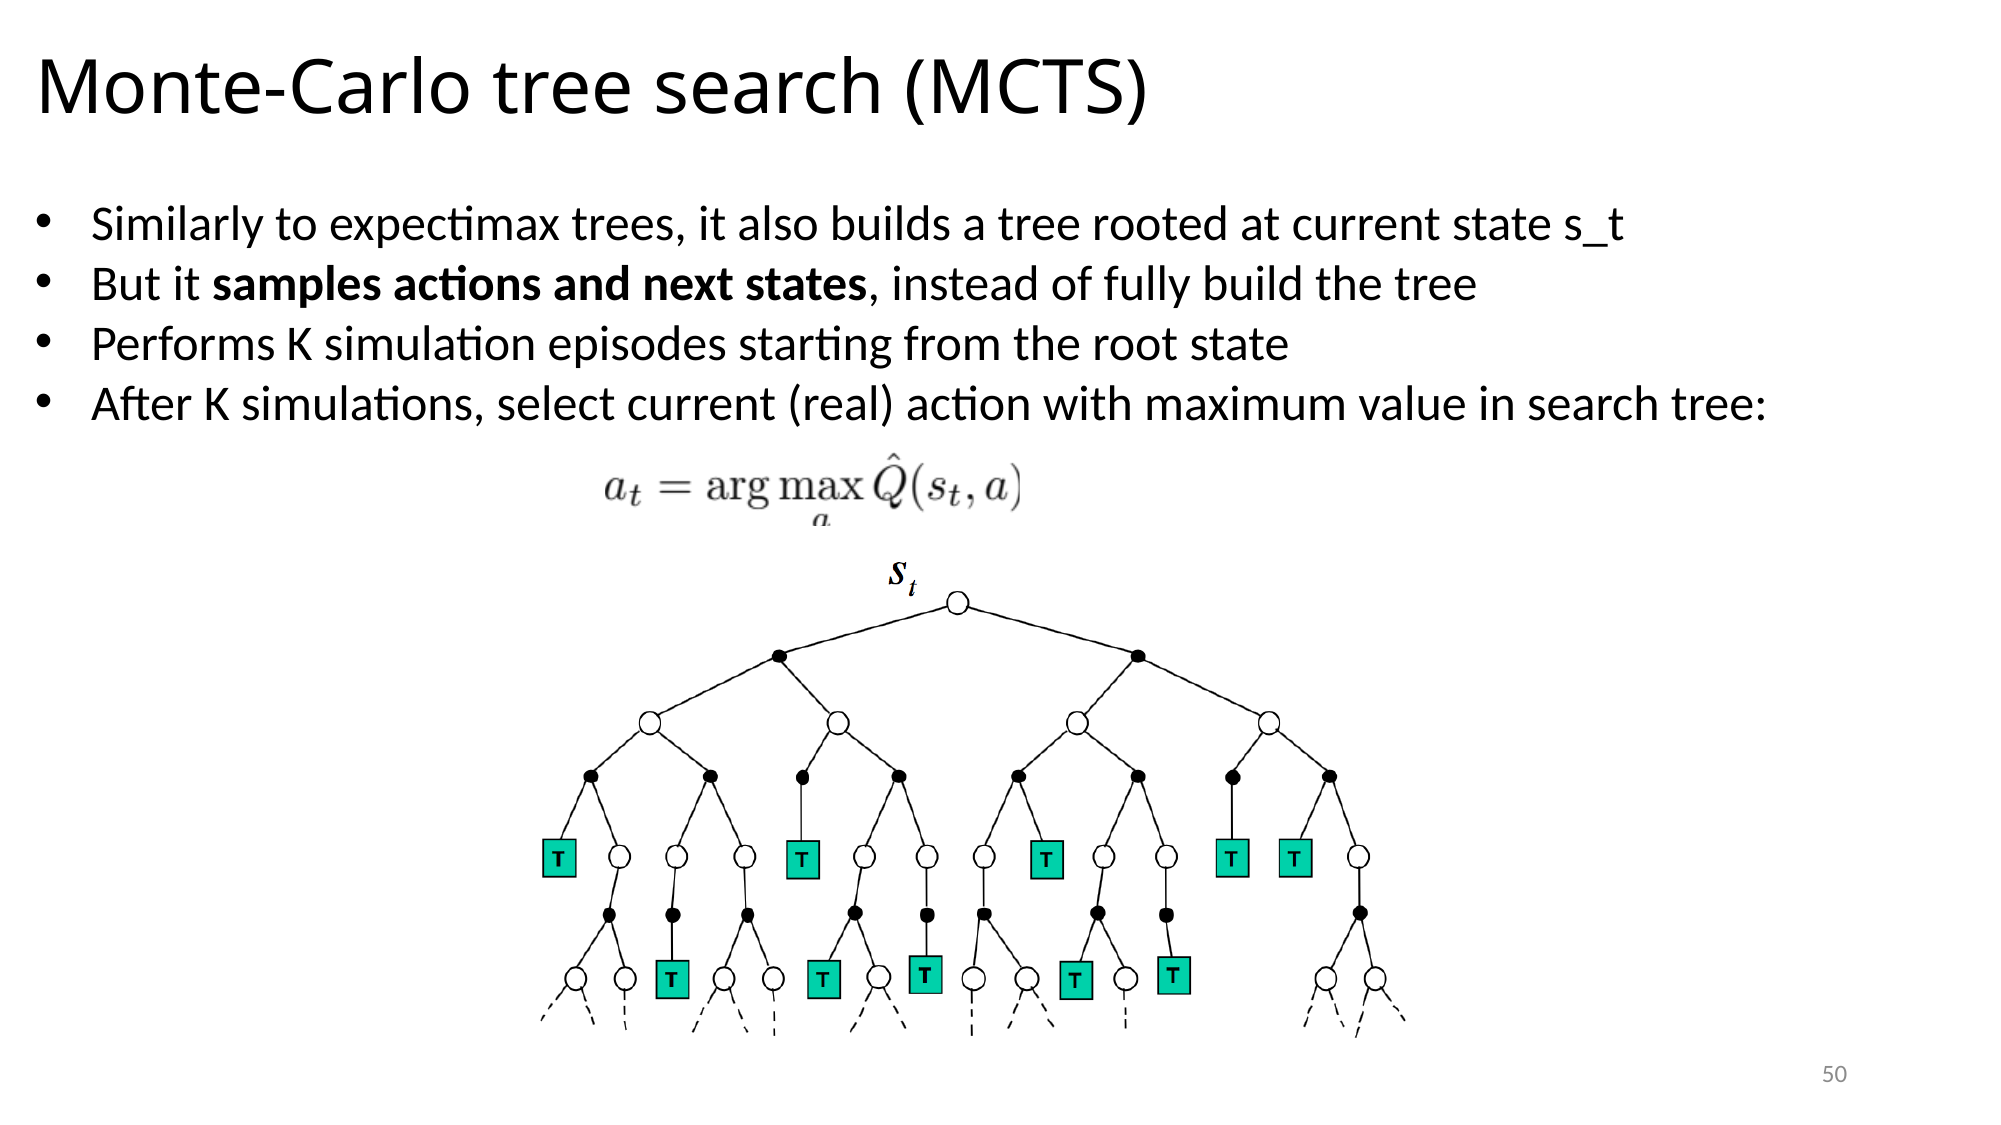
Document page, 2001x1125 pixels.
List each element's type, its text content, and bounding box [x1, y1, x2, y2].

text_box Similarly to expectimax trees, it also builds a tree rooted at current state s_t But it samples actions and next states, instead of fully build the tree Performs K simulation episodes starting from the root state After K simulations, select current (real) action with maximum value in search tree: [19, 182, 1881, 618]
picture [604, 452, 1020, 526]
picture [471, 549, 1455, 1043]
slide_number 50 [1412, 1042, 1863, 1103]
title Monte-Carlo tree search (MCTS) [20, 0, 1444, 182]
